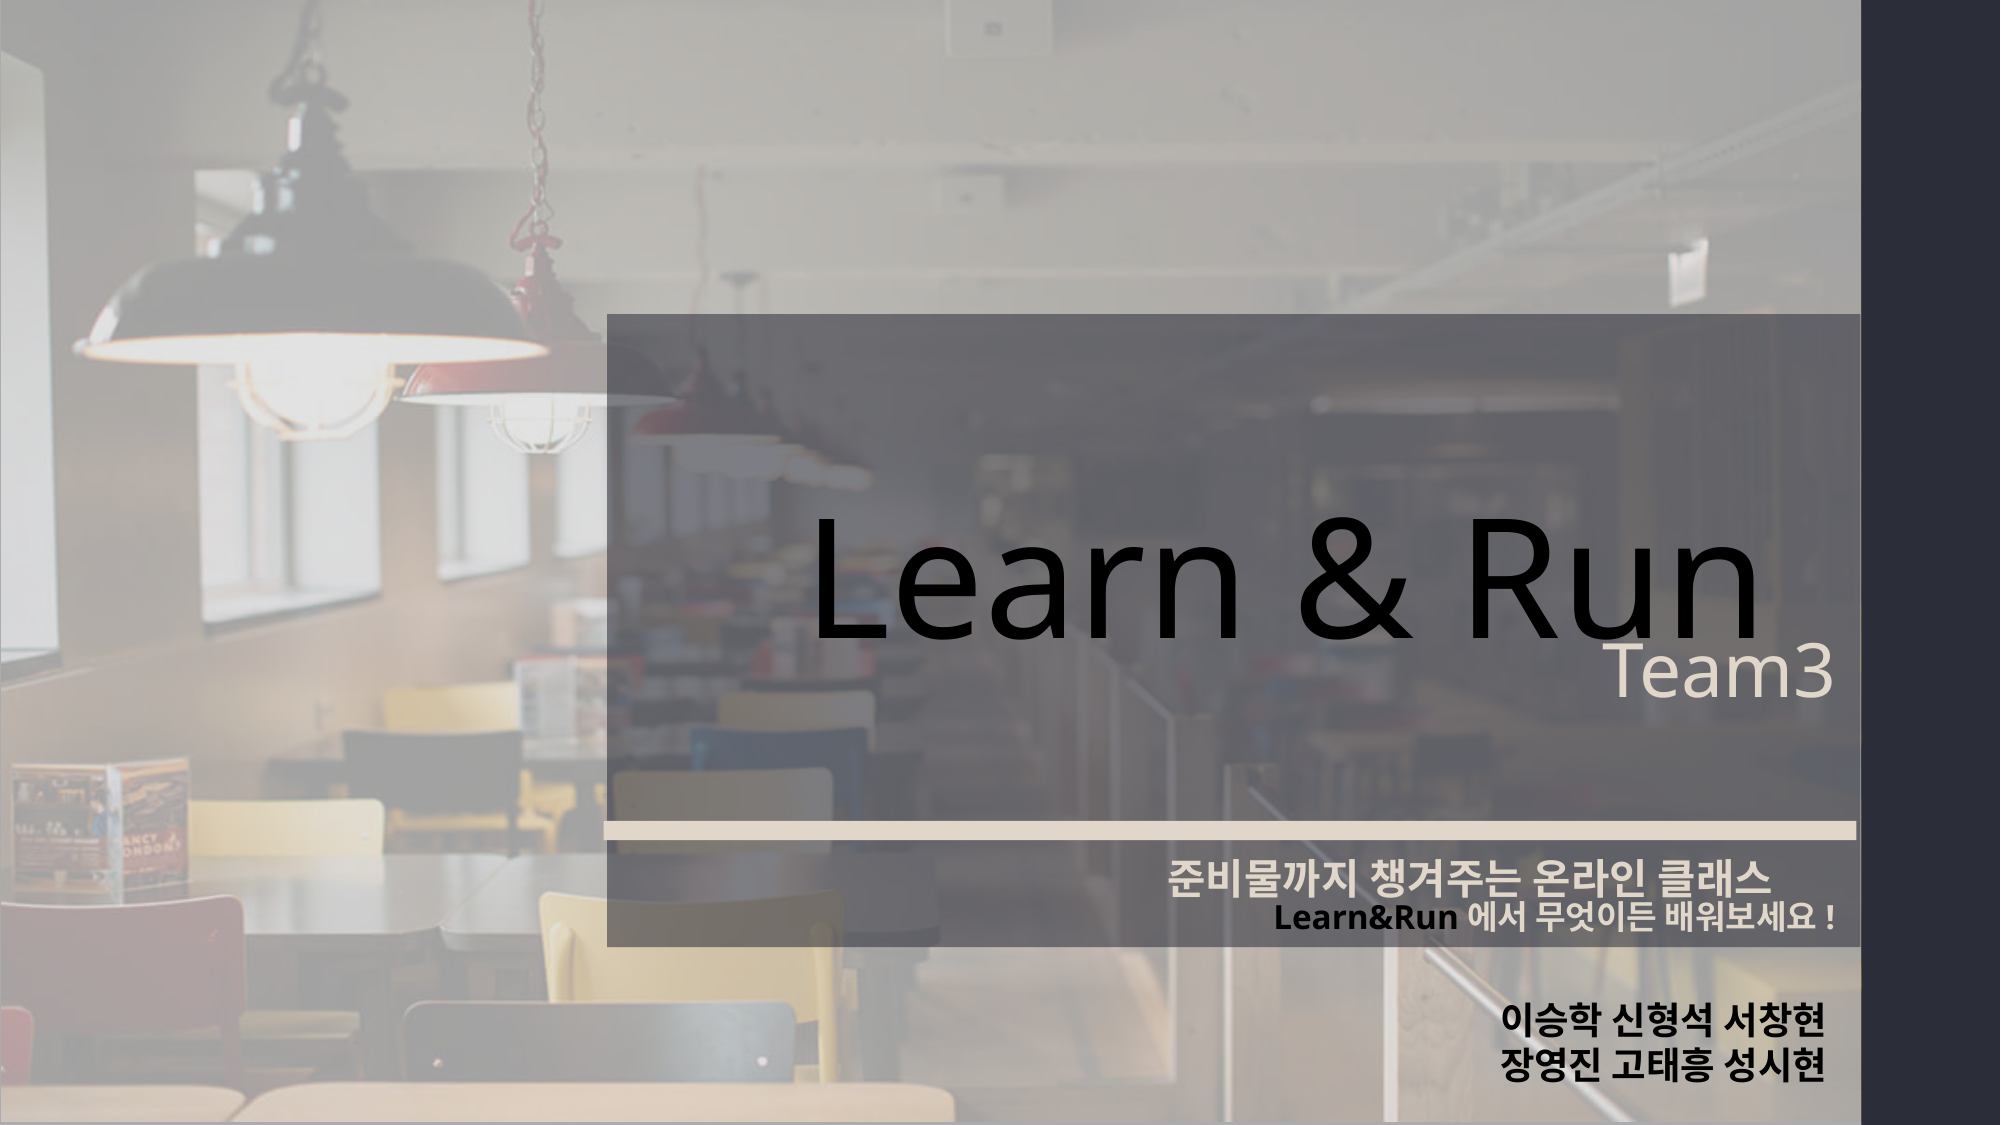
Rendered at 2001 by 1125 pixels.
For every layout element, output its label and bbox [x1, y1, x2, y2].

text_box [0, 0, 1917, 1125]
